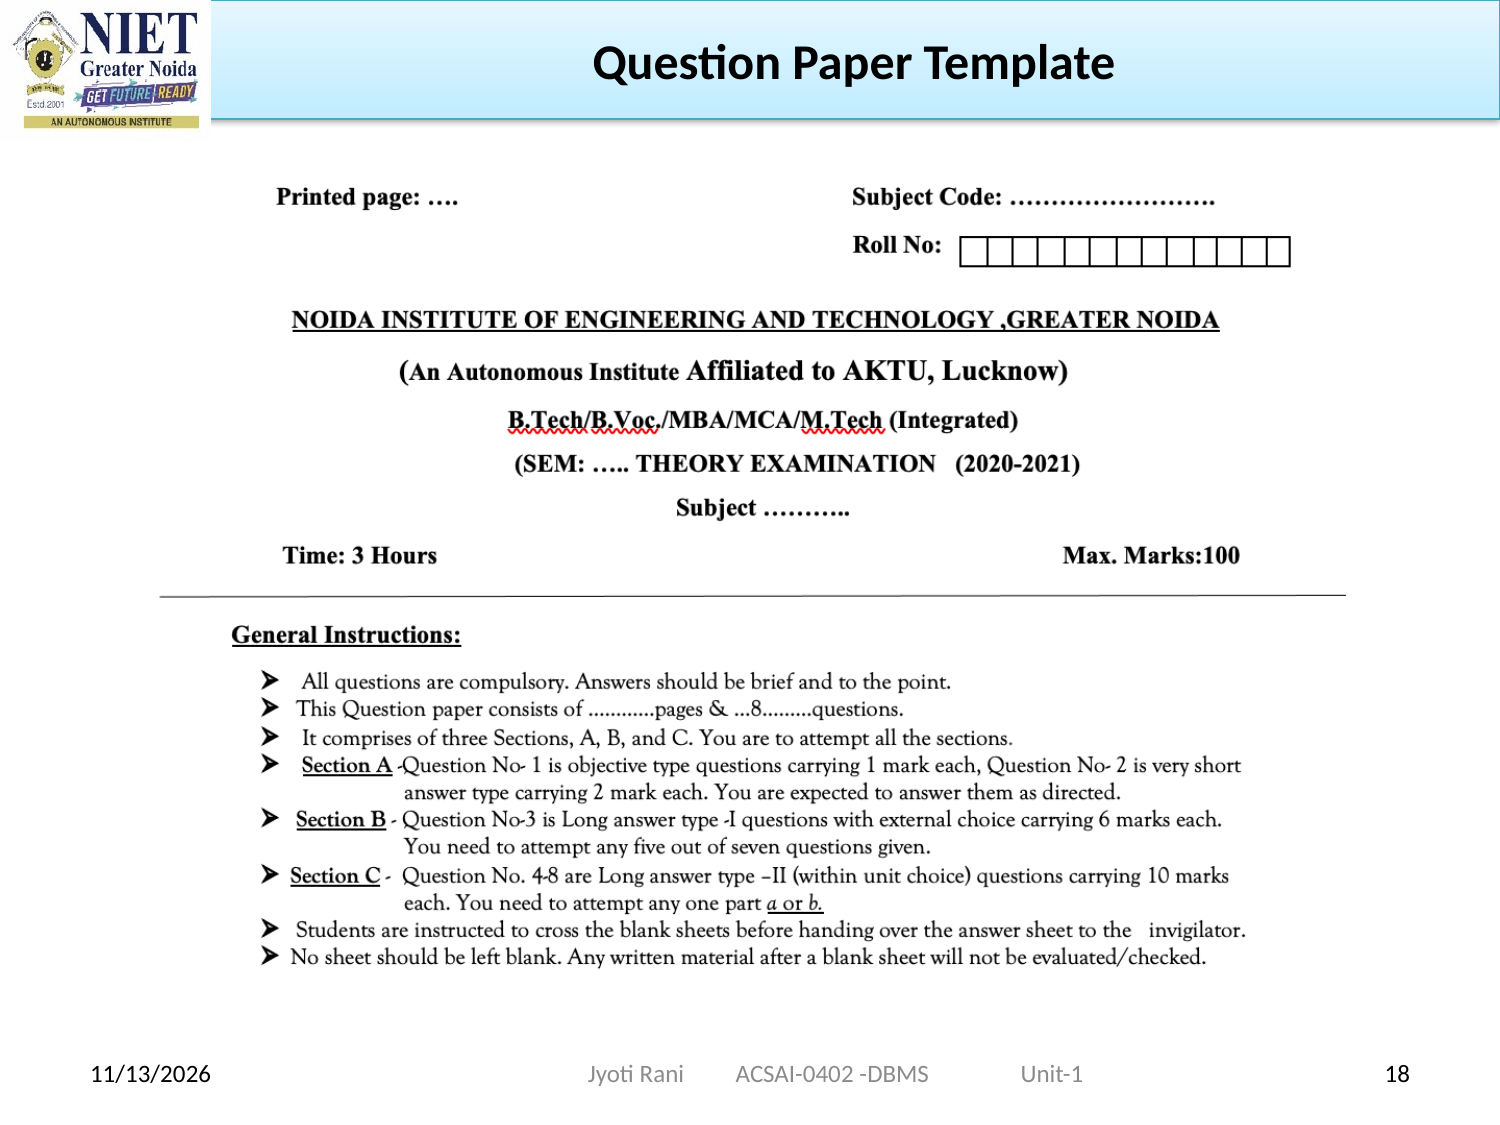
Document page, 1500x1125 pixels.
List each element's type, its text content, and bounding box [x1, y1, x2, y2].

footer Jyoti Rani ACSAI-0402 -DBMS Unit-1 [512, 1042, 1161, 1103]
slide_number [75, 1042, 425, 1103]
picture [0, 0, 1348, 987]
slide_number 18 [1161, 1042, 1425, 1103]
text_box Question Paper Template [212, 0, 1500, 120]
